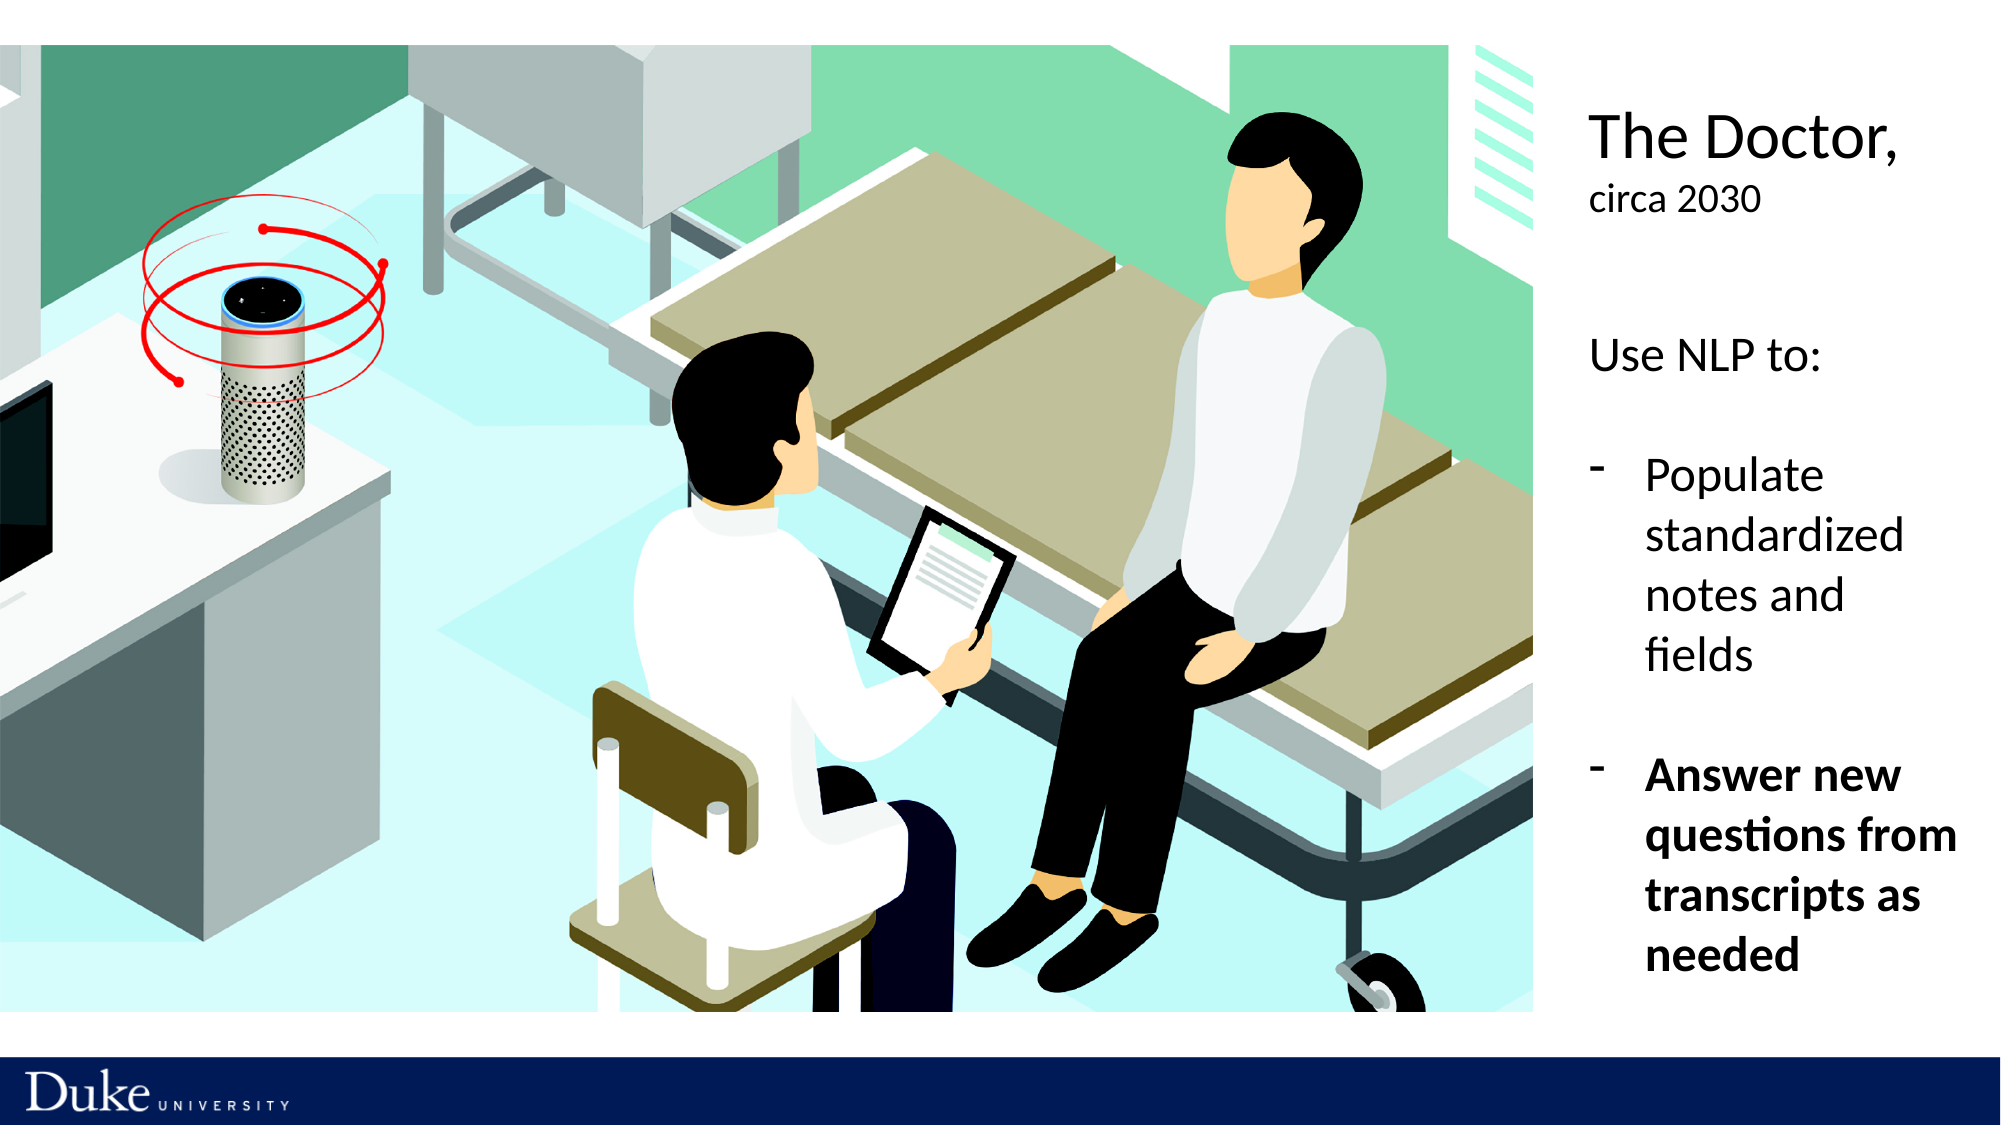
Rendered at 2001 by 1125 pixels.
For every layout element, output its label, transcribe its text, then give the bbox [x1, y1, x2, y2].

text_box The Doctor, circa 2030 Use NLP to: Populate standardized notes and fields Answer new questions from transcripts as needed [1573, 4, 1978, 989]
picture [0, 0, 2001, 1125]
